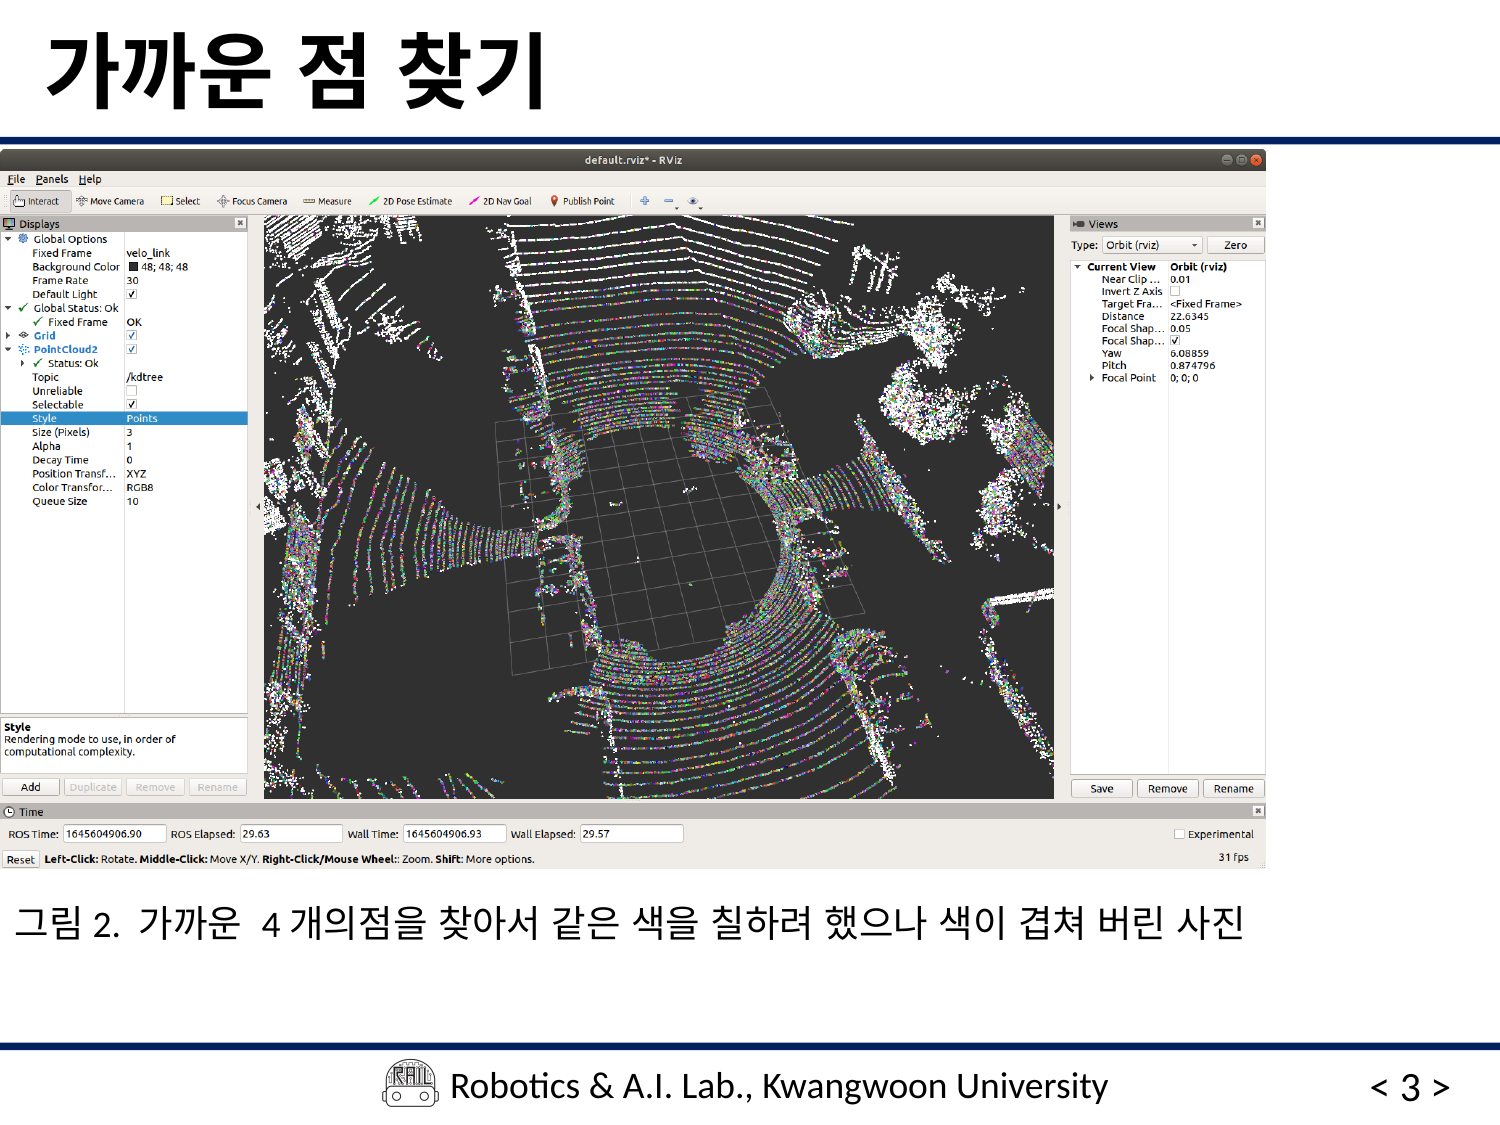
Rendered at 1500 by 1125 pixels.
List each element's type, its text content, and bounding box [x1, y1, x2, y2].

picture [373, 1047, 448, 1123]
slide_number < 3 > [1354, 1052, 1500, 1125]
text_box 그림2. 가까운 4개의점을 찾아서 같은 색을 칠하려 했으나 색이 겹쳐 버린 사진 [0, 892, 1317, 953]
picture [0, 149, 1266, 869]
footer Robotics & A.I. Lab., Kwangwoon University [435, 1053, 1140, 1123]
title 가까운 점 찾기 [29, 19, 1471, 132]
